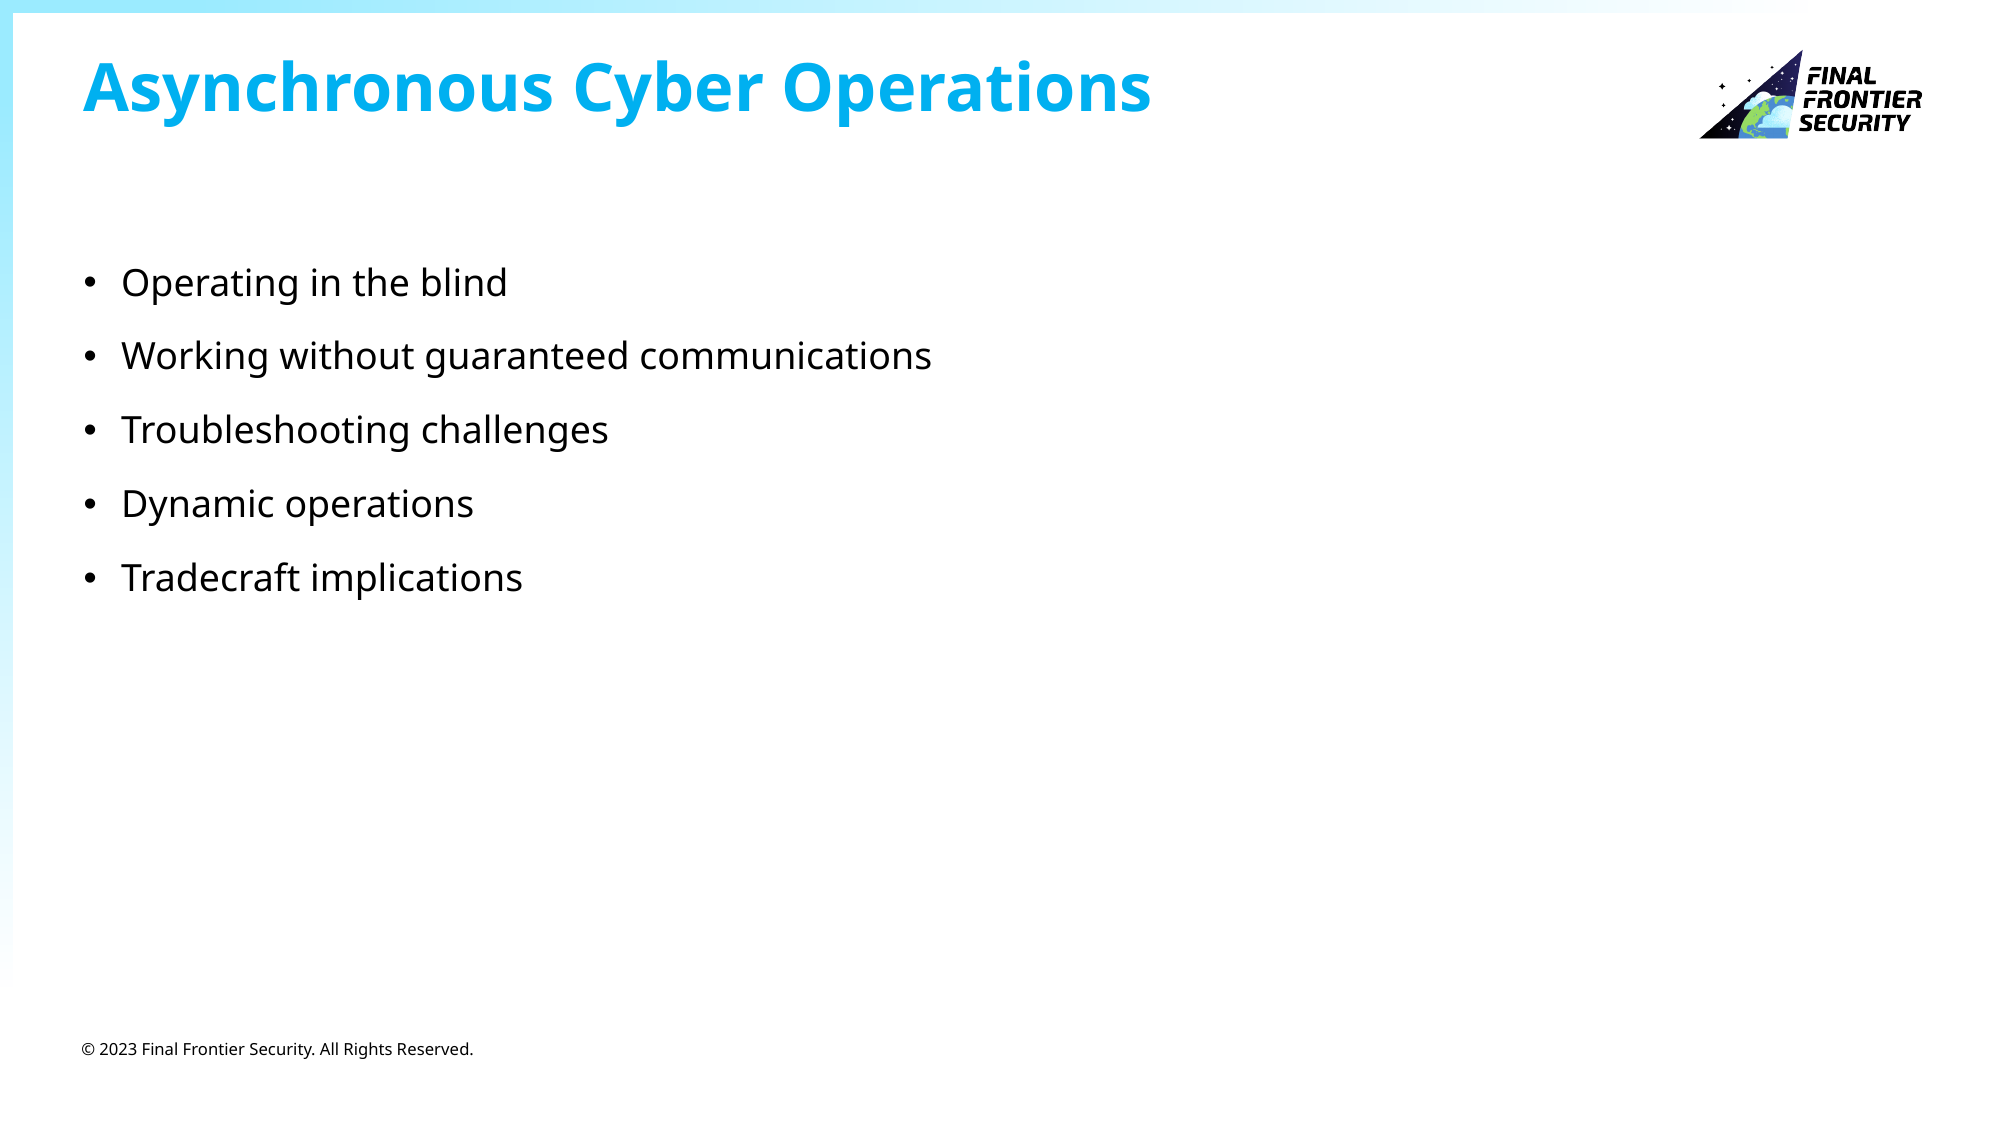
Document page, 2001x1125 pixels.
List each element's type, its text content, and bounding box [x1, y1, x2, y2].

text_box [151, 340, 1850, 950]
title Asynchronous Cyber Operations [83, 54, 1602, 220]
list Operating in the blind Working without guaranteed communications Troubleshooting challenges Dynamic operations Tradecraft implications [83, 263, 1917, 1021]
picture [1690, 40, 1931, 148]
